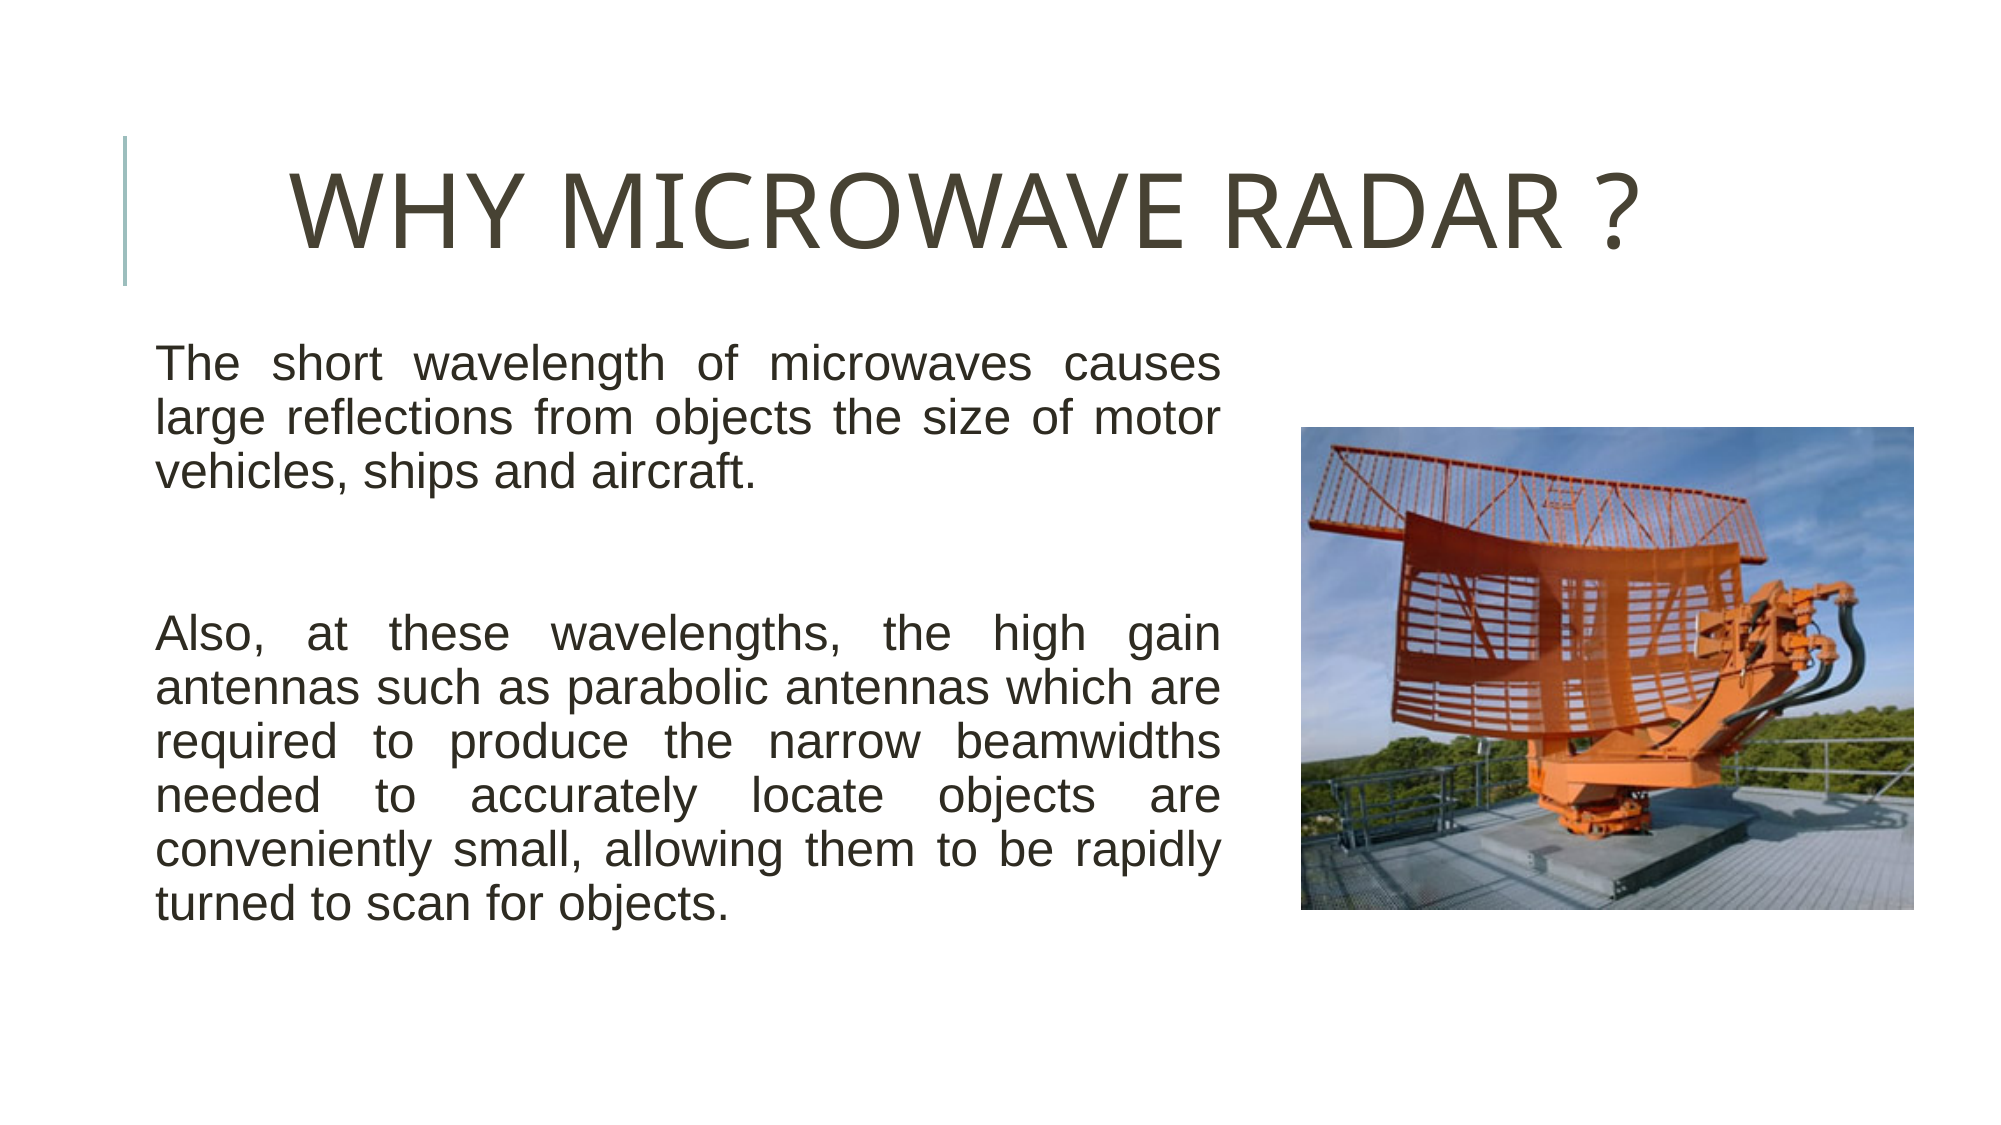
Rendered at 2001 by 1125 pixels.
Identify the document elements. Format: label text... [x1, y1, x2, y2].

list The short wavelength of microwaves causes large reflections from objects the size of motor vehicles, ships and aircraft. Also, at these wavelengths, the high gain antennas such as parabolic antennas which are required to produce the narrow beamwidths needed to accurately locate objects are conveniently small, allowing them to be rapidly turned to scan for objects. [147, 330, 1230, 1044]
picture [1301, 426, 1914, 910]
title Why Microwave Radar ? [168, 96, 1763, 342]
